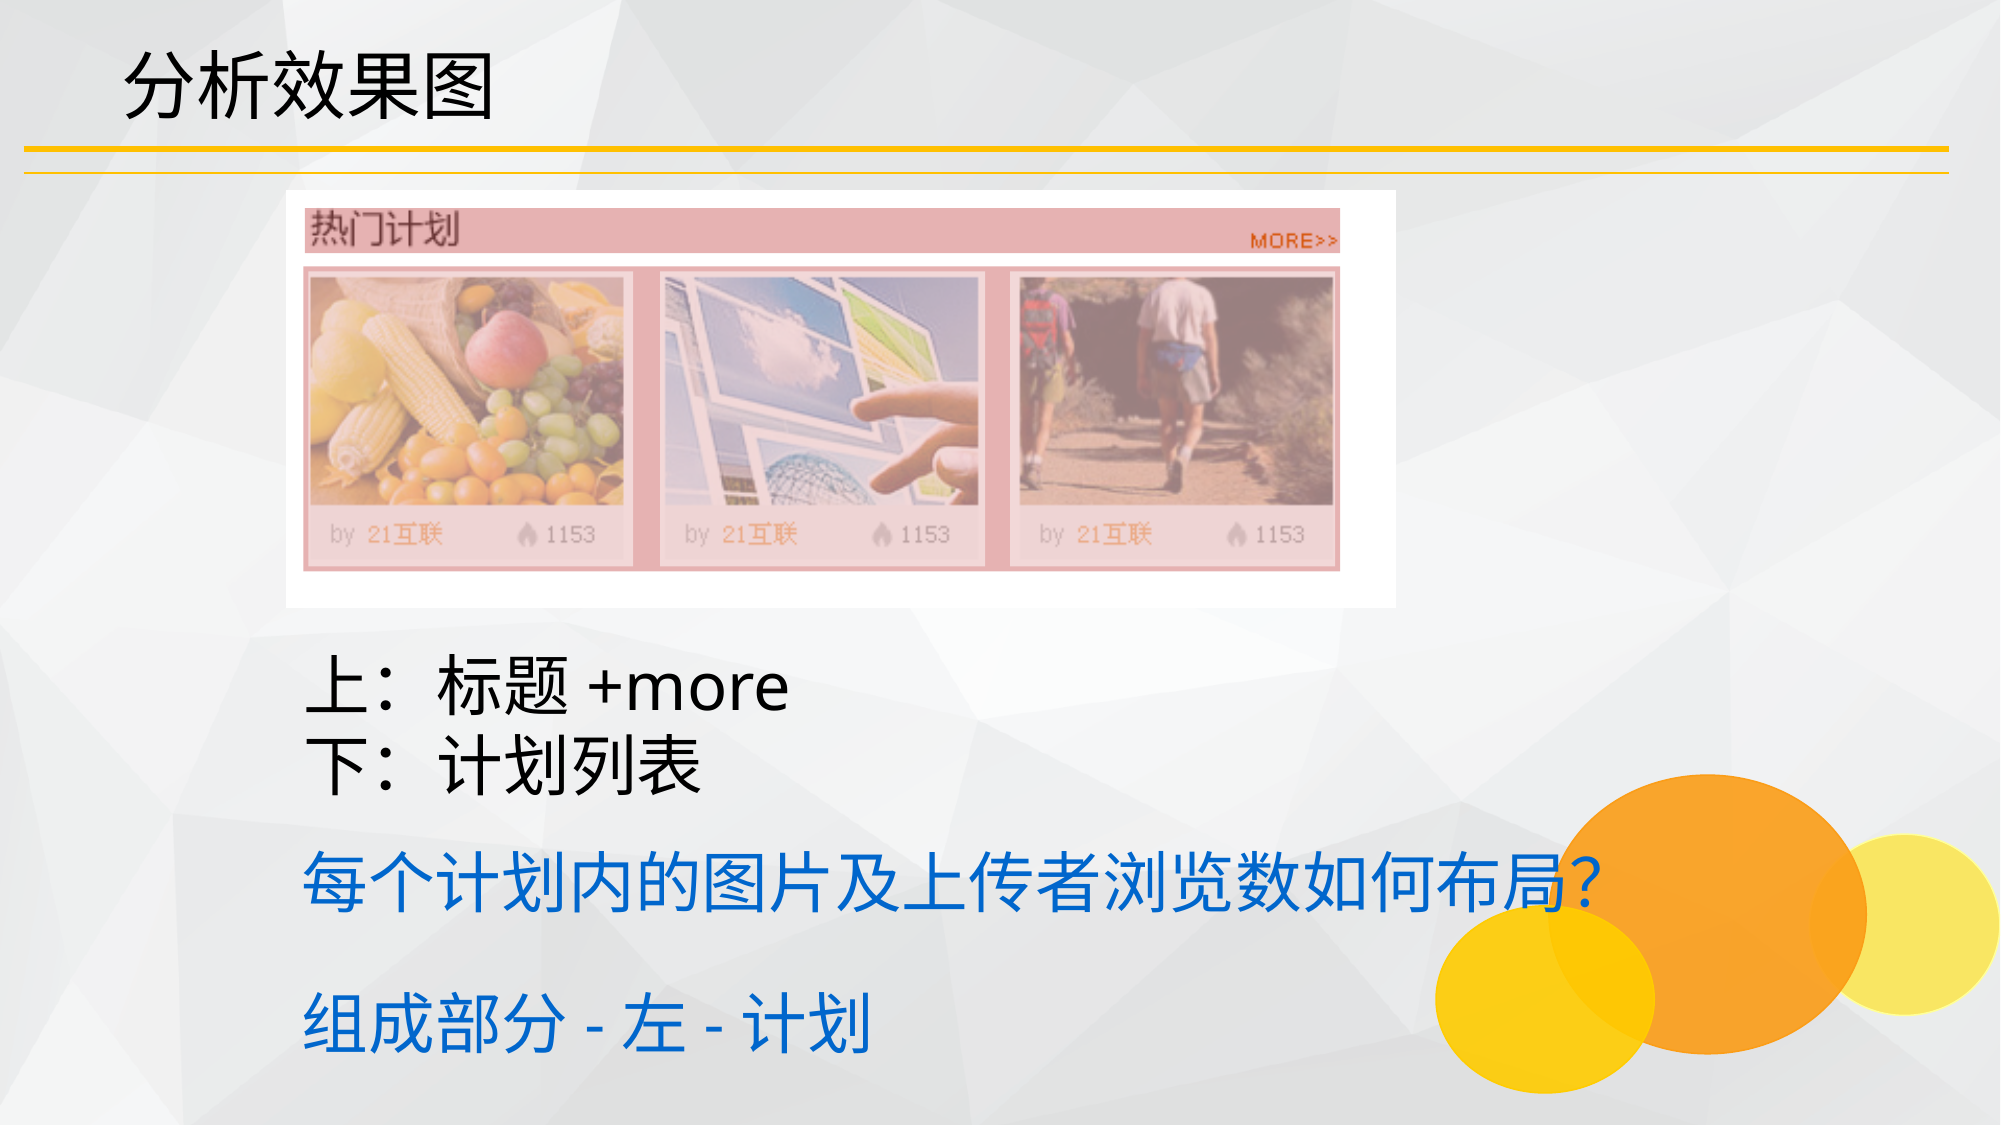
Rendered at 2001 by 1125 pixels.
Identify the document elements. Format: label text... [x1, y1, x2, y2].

text_box 上：标题+more 下：计划列表 [288, 636, 807, 812]
title 分析效果图 [106, 30, 1780, 135]
text_box 每个计划内的图片及上传者浏览数如何布局？ [286, 842, 1626, 1001]
picture [0, 0, 2001, 1125]
text_box 组成部分-左-计划 [286, 1001, 1400, 1104]
